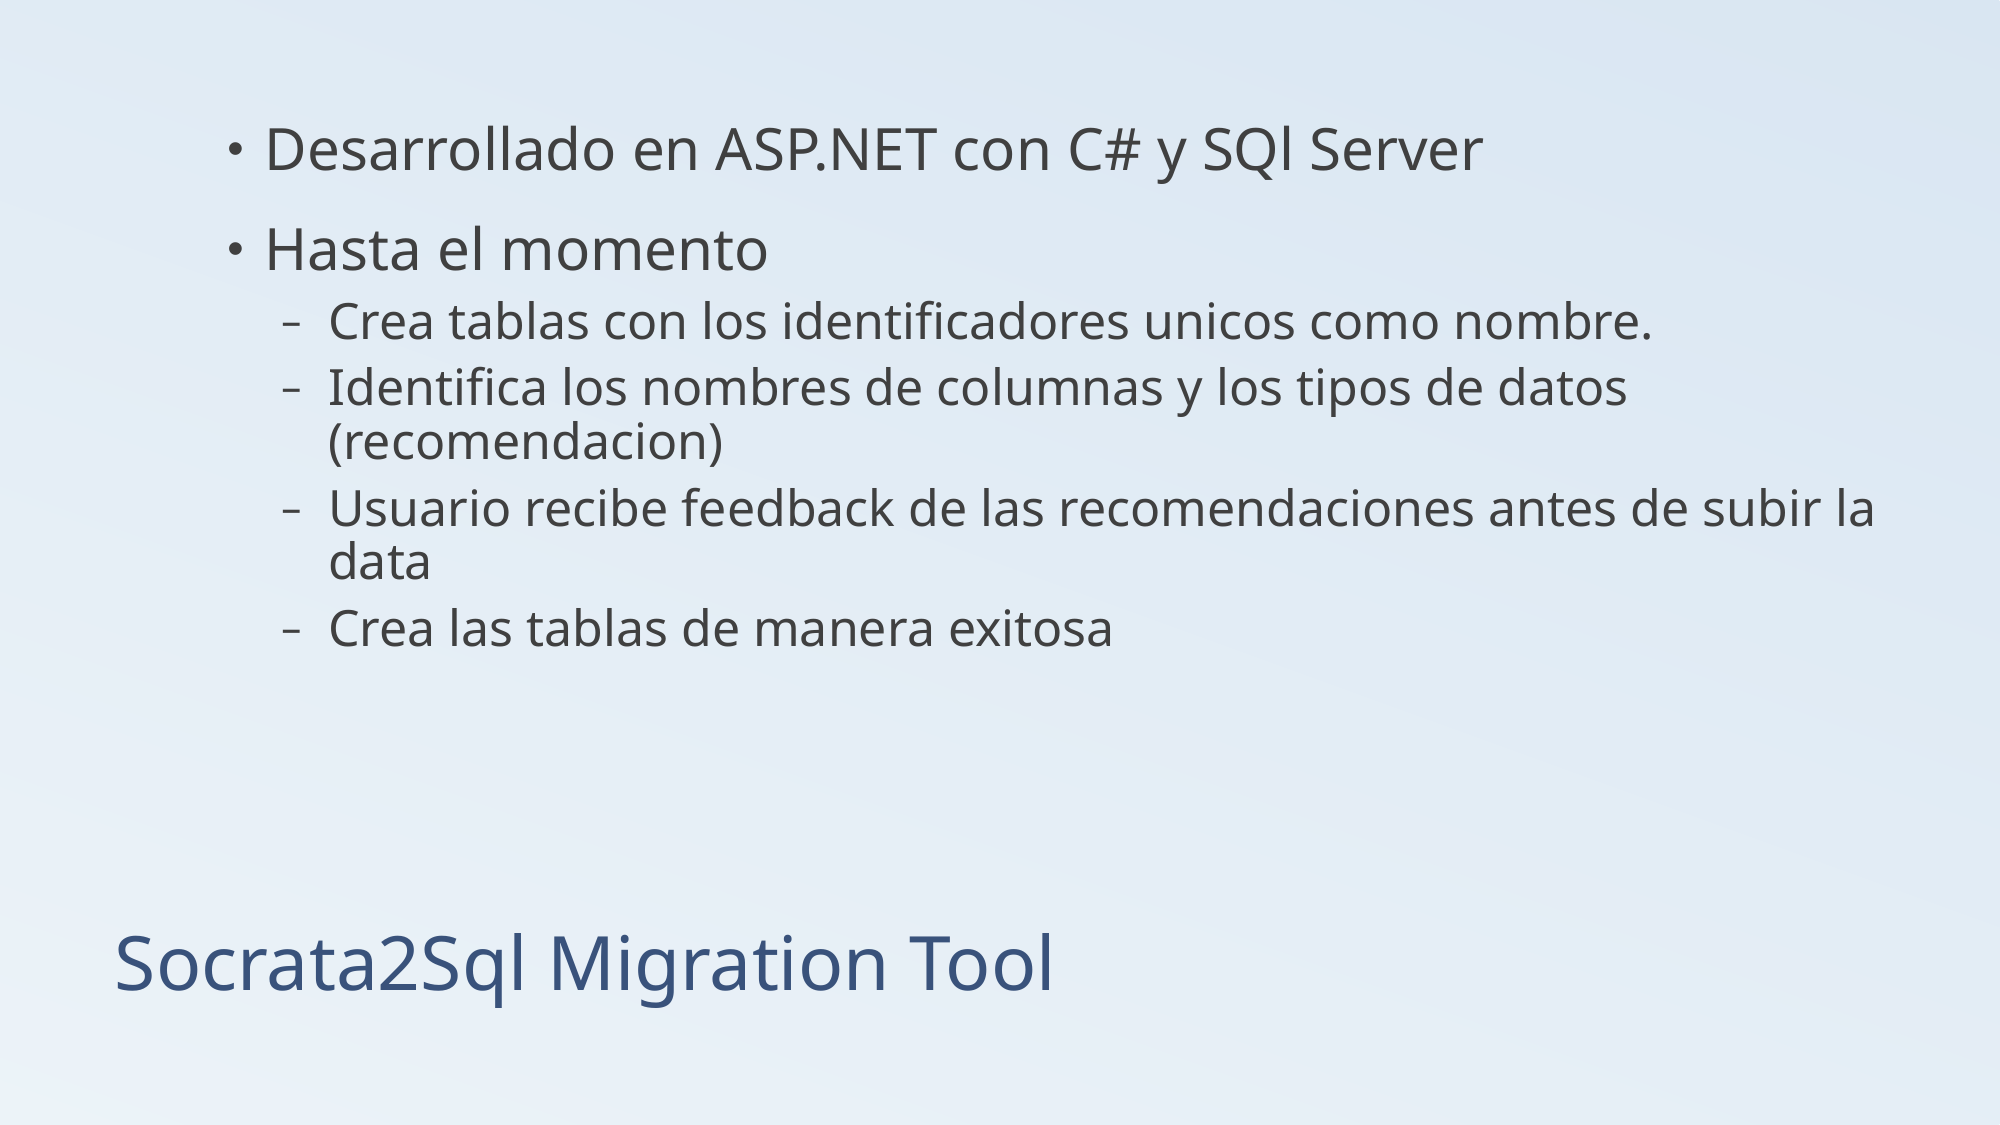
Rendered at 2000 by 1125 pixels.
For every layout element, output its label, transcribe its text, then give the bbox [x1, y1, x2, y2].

list Desarrollado en ASP.NET con C# y SQl Server Hasta el momento Crea tablas con los identificadores unicos como nombre. Identifica los nombres de columnas y los tipos de datos (recomendacion) Usuario recibe feedback de las recomendaciones antes de subir la data Crea las tablas de manera exitosa [212, 112, 1900, 800]
title Socrata2Sql Migration Tool [99, 837, 1900, 1013]
